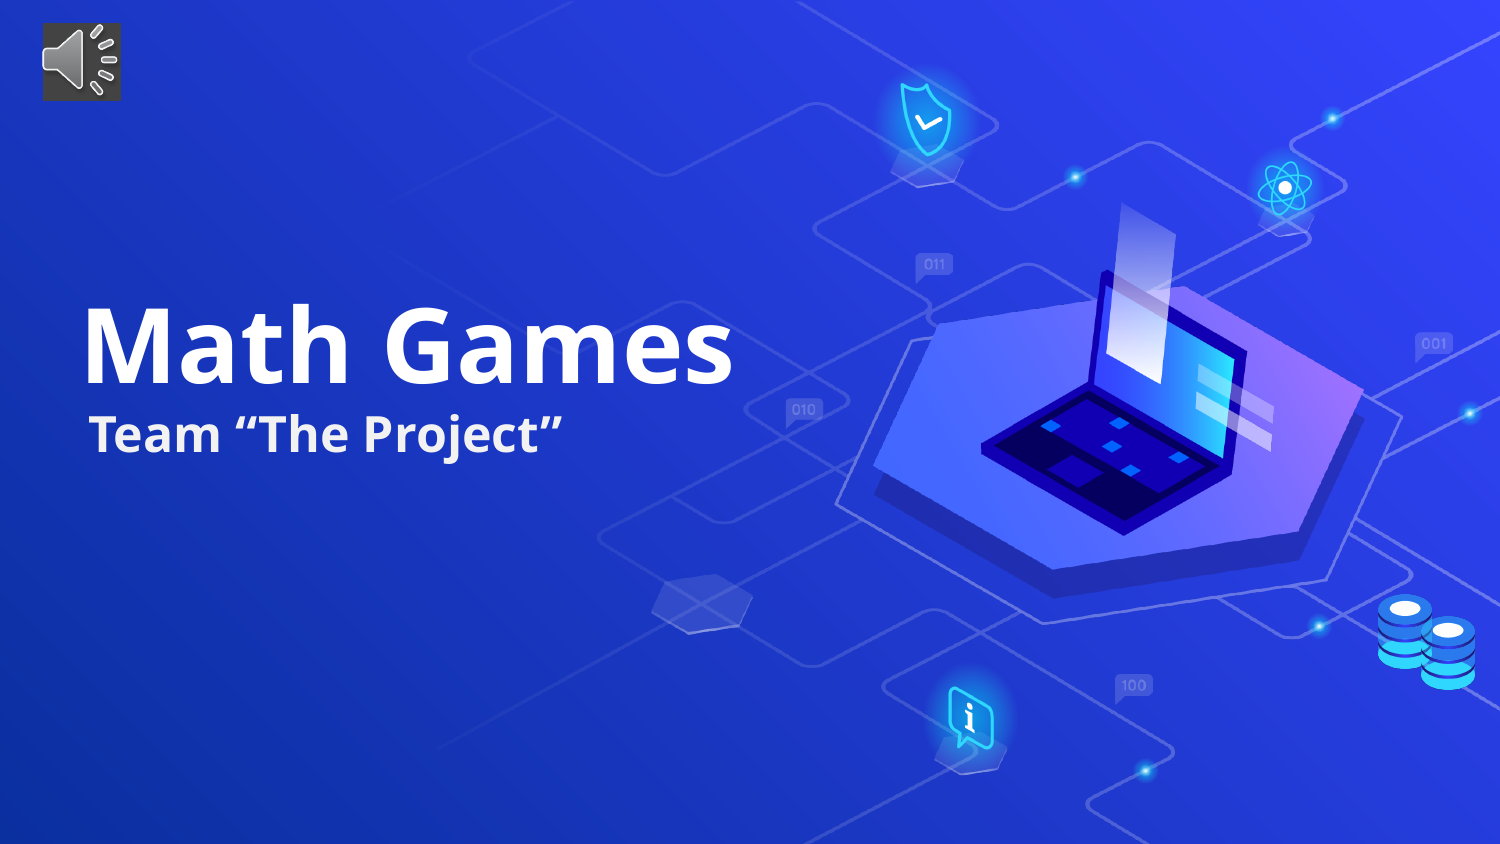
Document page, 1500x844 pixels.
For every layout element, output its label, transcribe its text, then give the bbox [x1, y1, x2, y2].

text_box Team “The Project” [0, 395, 652, 470]
title Math Games [0, 282, 835, 526]
picture [0, 0, 1500, 844]
